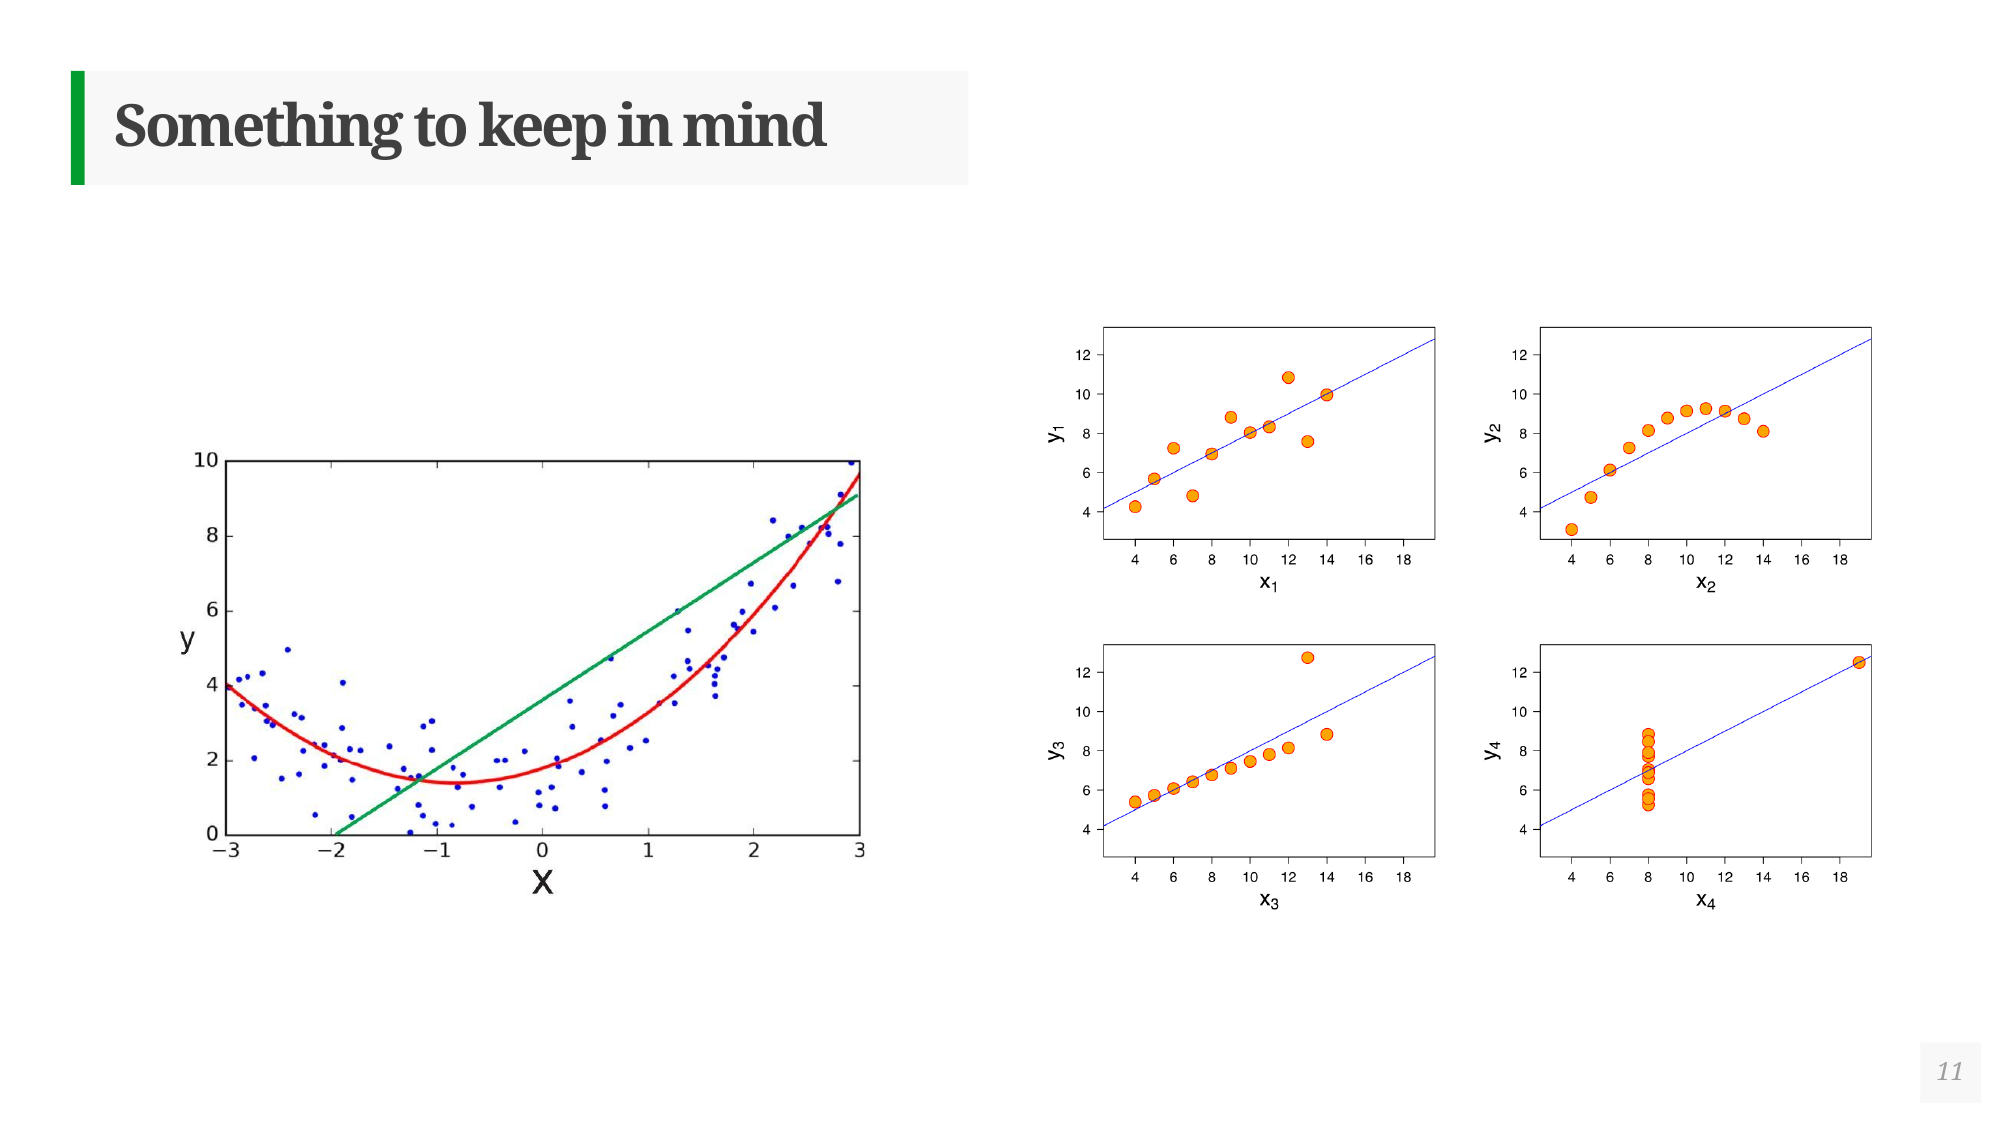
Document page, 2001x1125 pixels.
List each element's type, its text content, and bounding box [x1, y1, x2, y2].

title Something to keep in mind [84, 70, 969, 185]
picture [172, 449, 867, 896]
picture [1031, 294, 1904, 929]
slide_number 11 [1920, 1042, 1982, 1103]
